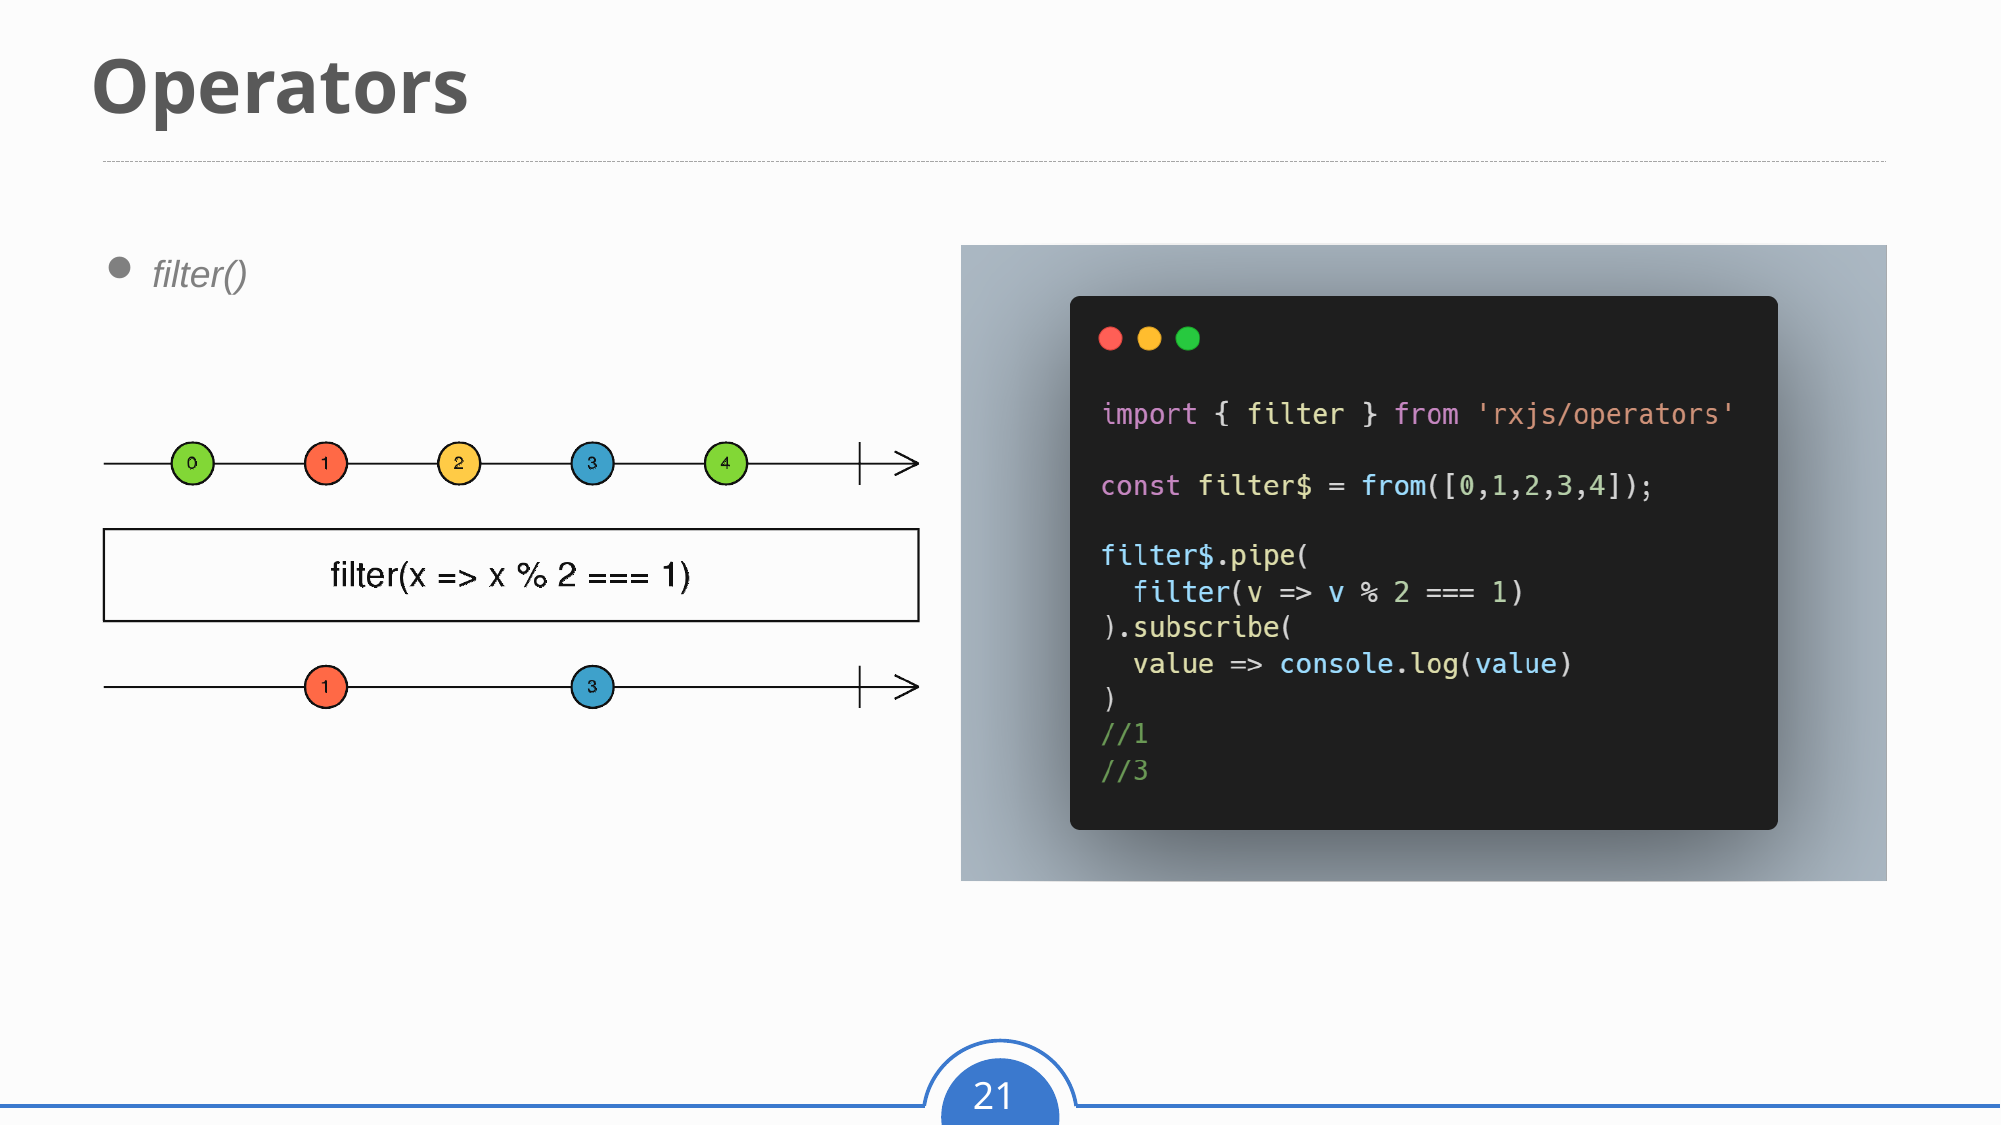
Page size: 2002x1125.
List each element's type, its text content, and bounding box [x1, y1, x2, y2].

picture [90, 396, 932, 752]
text_box filter() [90, 219, 836, 303]
text_box Operators [76, 30, 486, 136]
picture [959, 242, 1887, 882]
